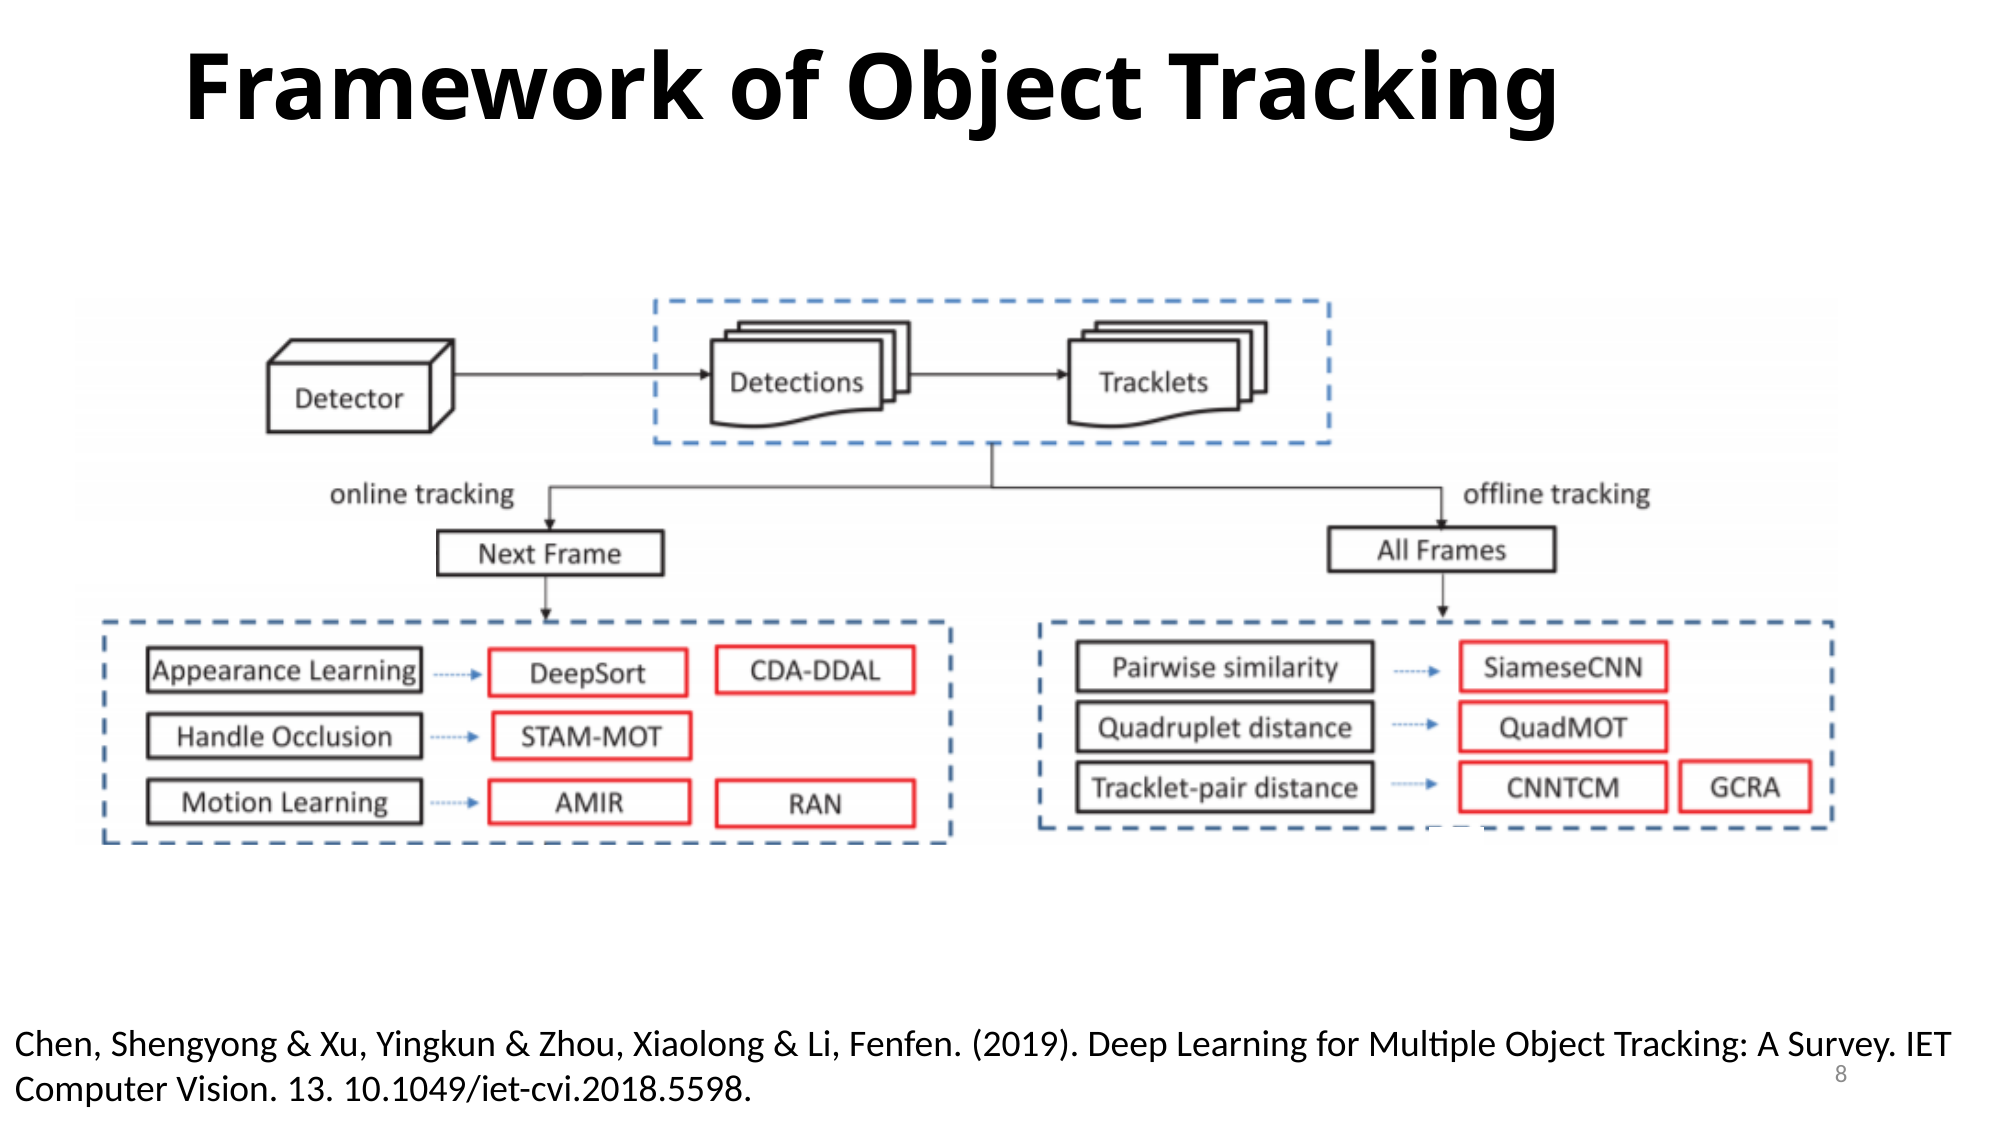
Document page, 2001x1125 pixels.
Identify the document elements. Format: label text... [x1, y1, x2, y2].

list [75, 296, 1863, 845]
text_box Chen, Shengyong & Xu, Yingkun & Zhou, Xiaolong & Li, Fenfen. (2019). Deep Learning for Multiple Object Tracking: A Survey. IET Computer Vision. 13. 10.1049/iet-cvi.2018.5598. [0, 1012, 1979, 1117]
slide_number 8 [1412, 1042, 1863, 1103]
title Framework of Object Tracking [10, 0, 1736, 199]
